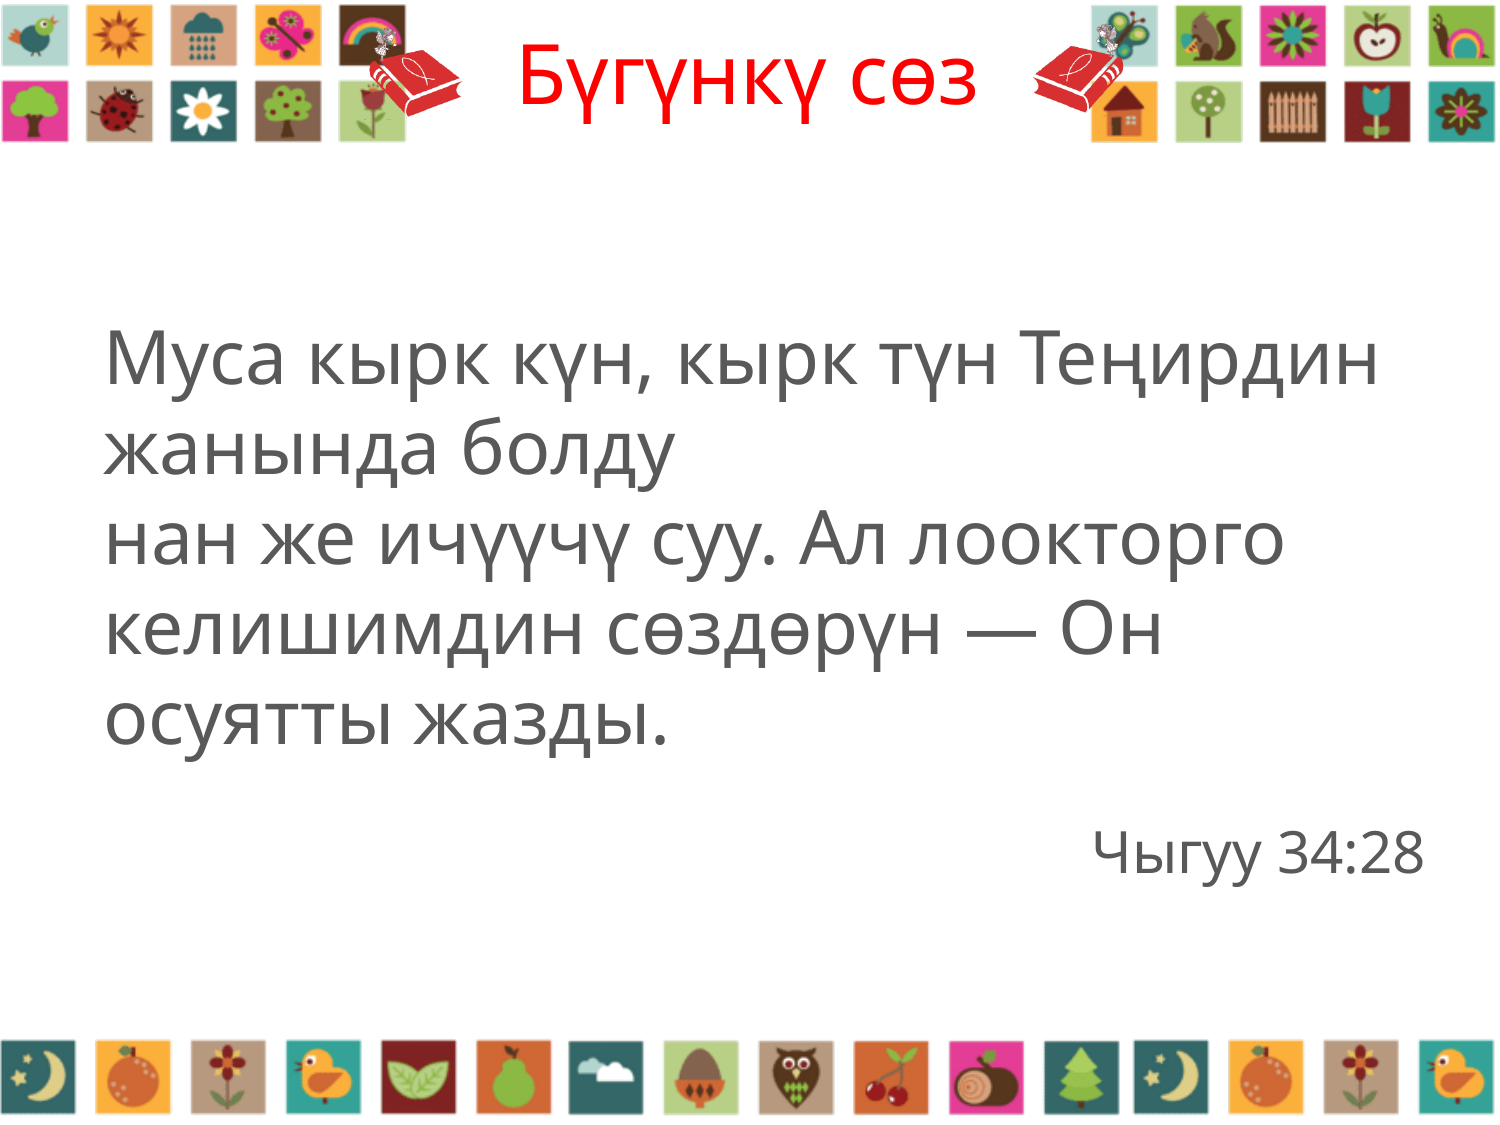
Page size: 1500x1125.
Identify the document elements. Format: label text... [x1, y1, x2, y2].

text_box Чыгуу 34:28 [808, 807, 1441, 893]
picture [0, 3, 494, 150]
picture [1001, 3, 1500, 150]
text_box Муса кырк күн, кырк түн Теңирдин жанында болду нан же ичүүчү суу. Ал лоокторго келишимдин сөздөрүн — Он осуятты жазды. [88, 302, 1436, 768]
text_box Бүгүнкү сөз [425, 13, 1078, 129]
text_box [0, 1028, 1500, 1118]
